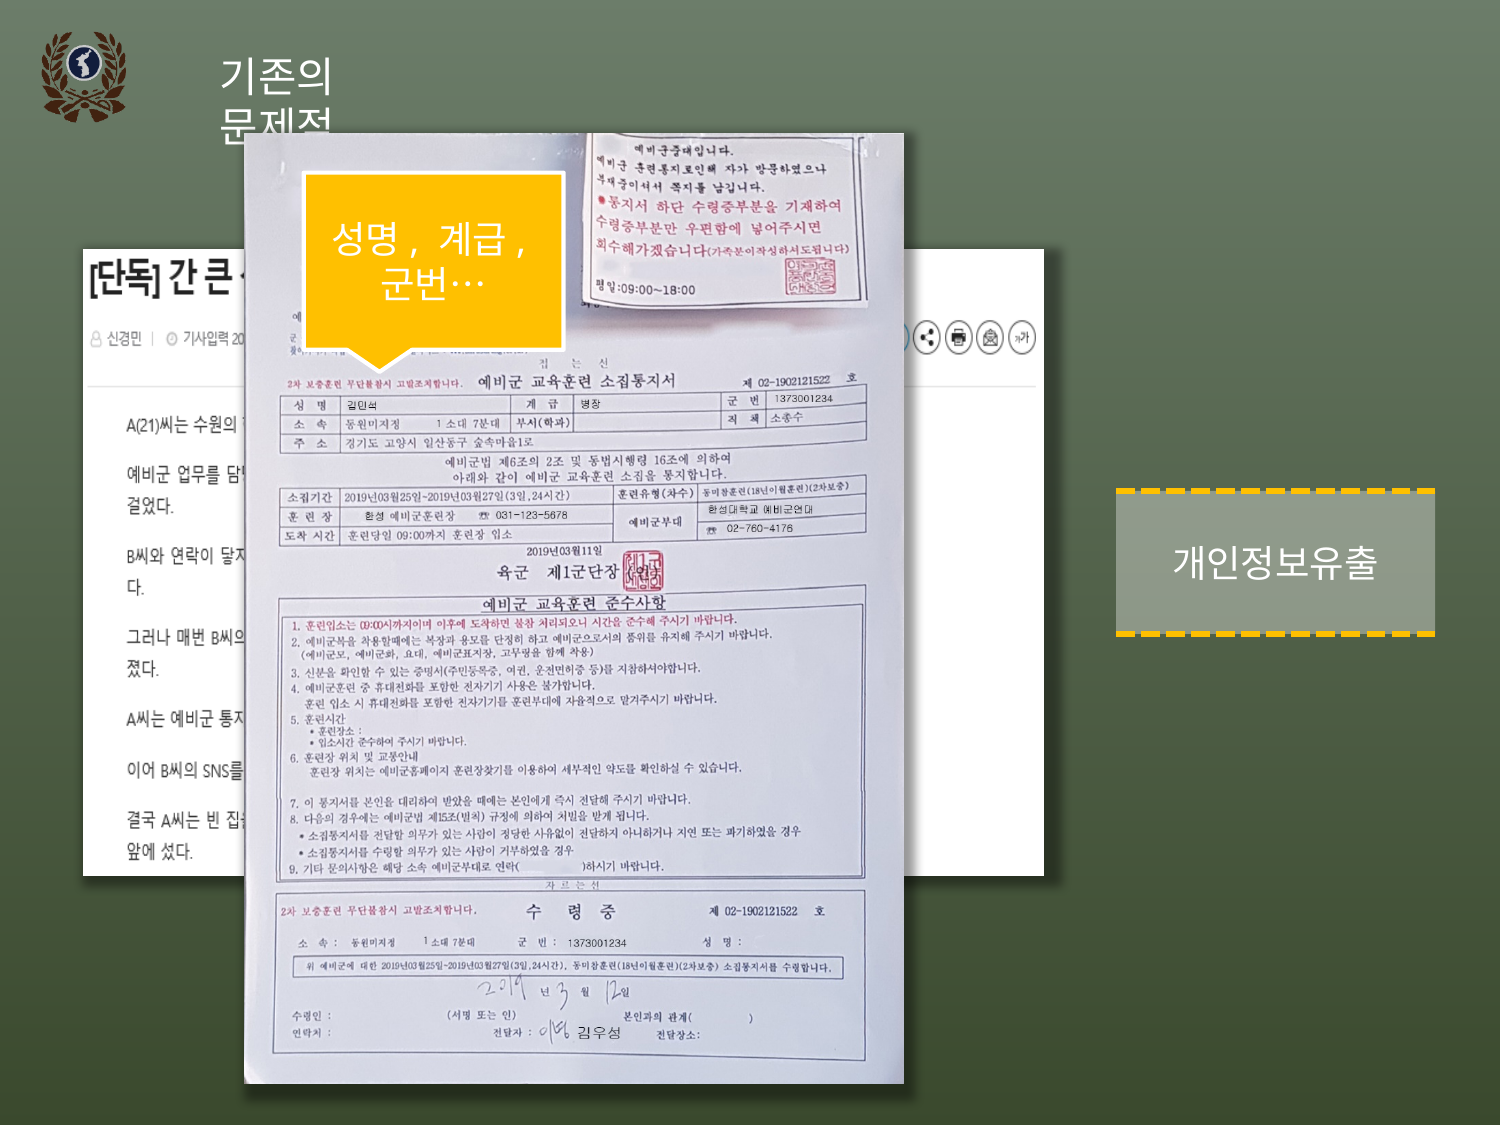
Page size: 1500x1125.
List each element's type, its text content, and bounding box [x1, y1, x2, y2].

text_box 기존의 문제점 [147, 43, 408, 159]
picture [83, 133, 1045, 1084]
picture [40, 30, 126, 123]
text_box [1115, 490, 1436, 635]
